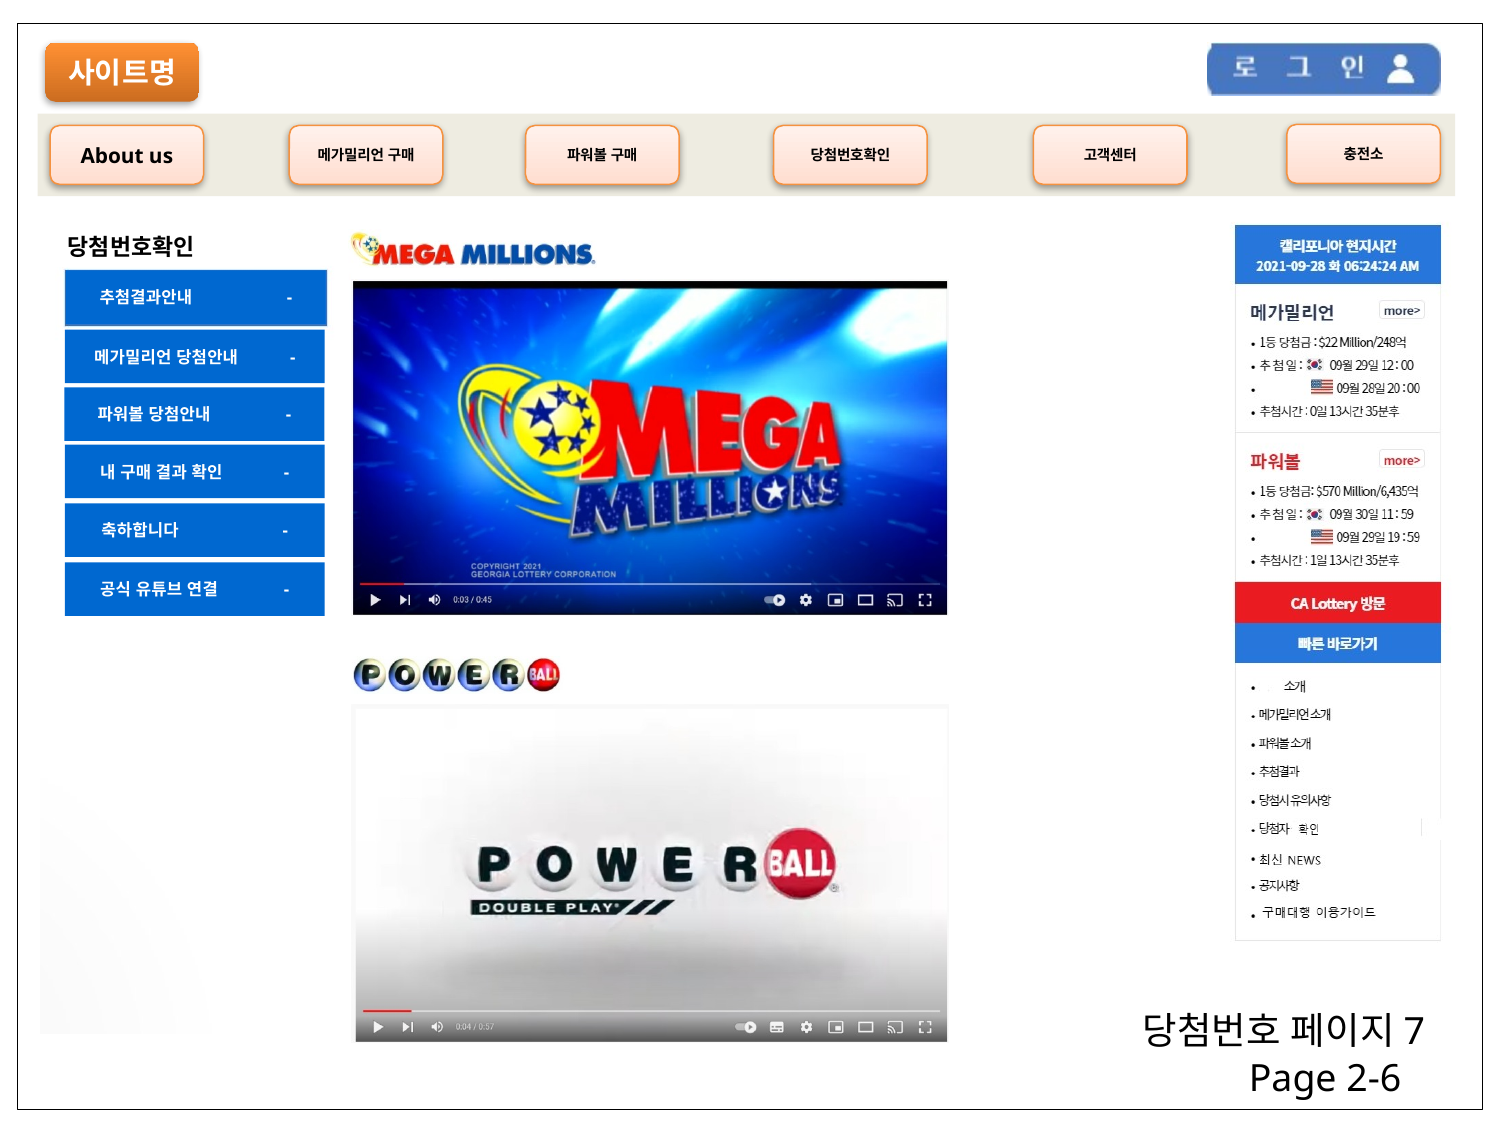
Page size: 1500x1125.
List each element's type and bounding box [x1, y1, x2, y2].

text_box [16, 21, 1484, 1112]
text_box [37, 42, 1456, 197]
picture [351, 656, 711, 695]
picture [1207, 42, 1441, 97]
picture [351, 703, 950, 1043]
text_box [1127, 999, 1500, 1108]
text_box [40, 207, 1463, 1034]
picture [351, 278, 950, 617]
picture [348, 228, 597, 268]
